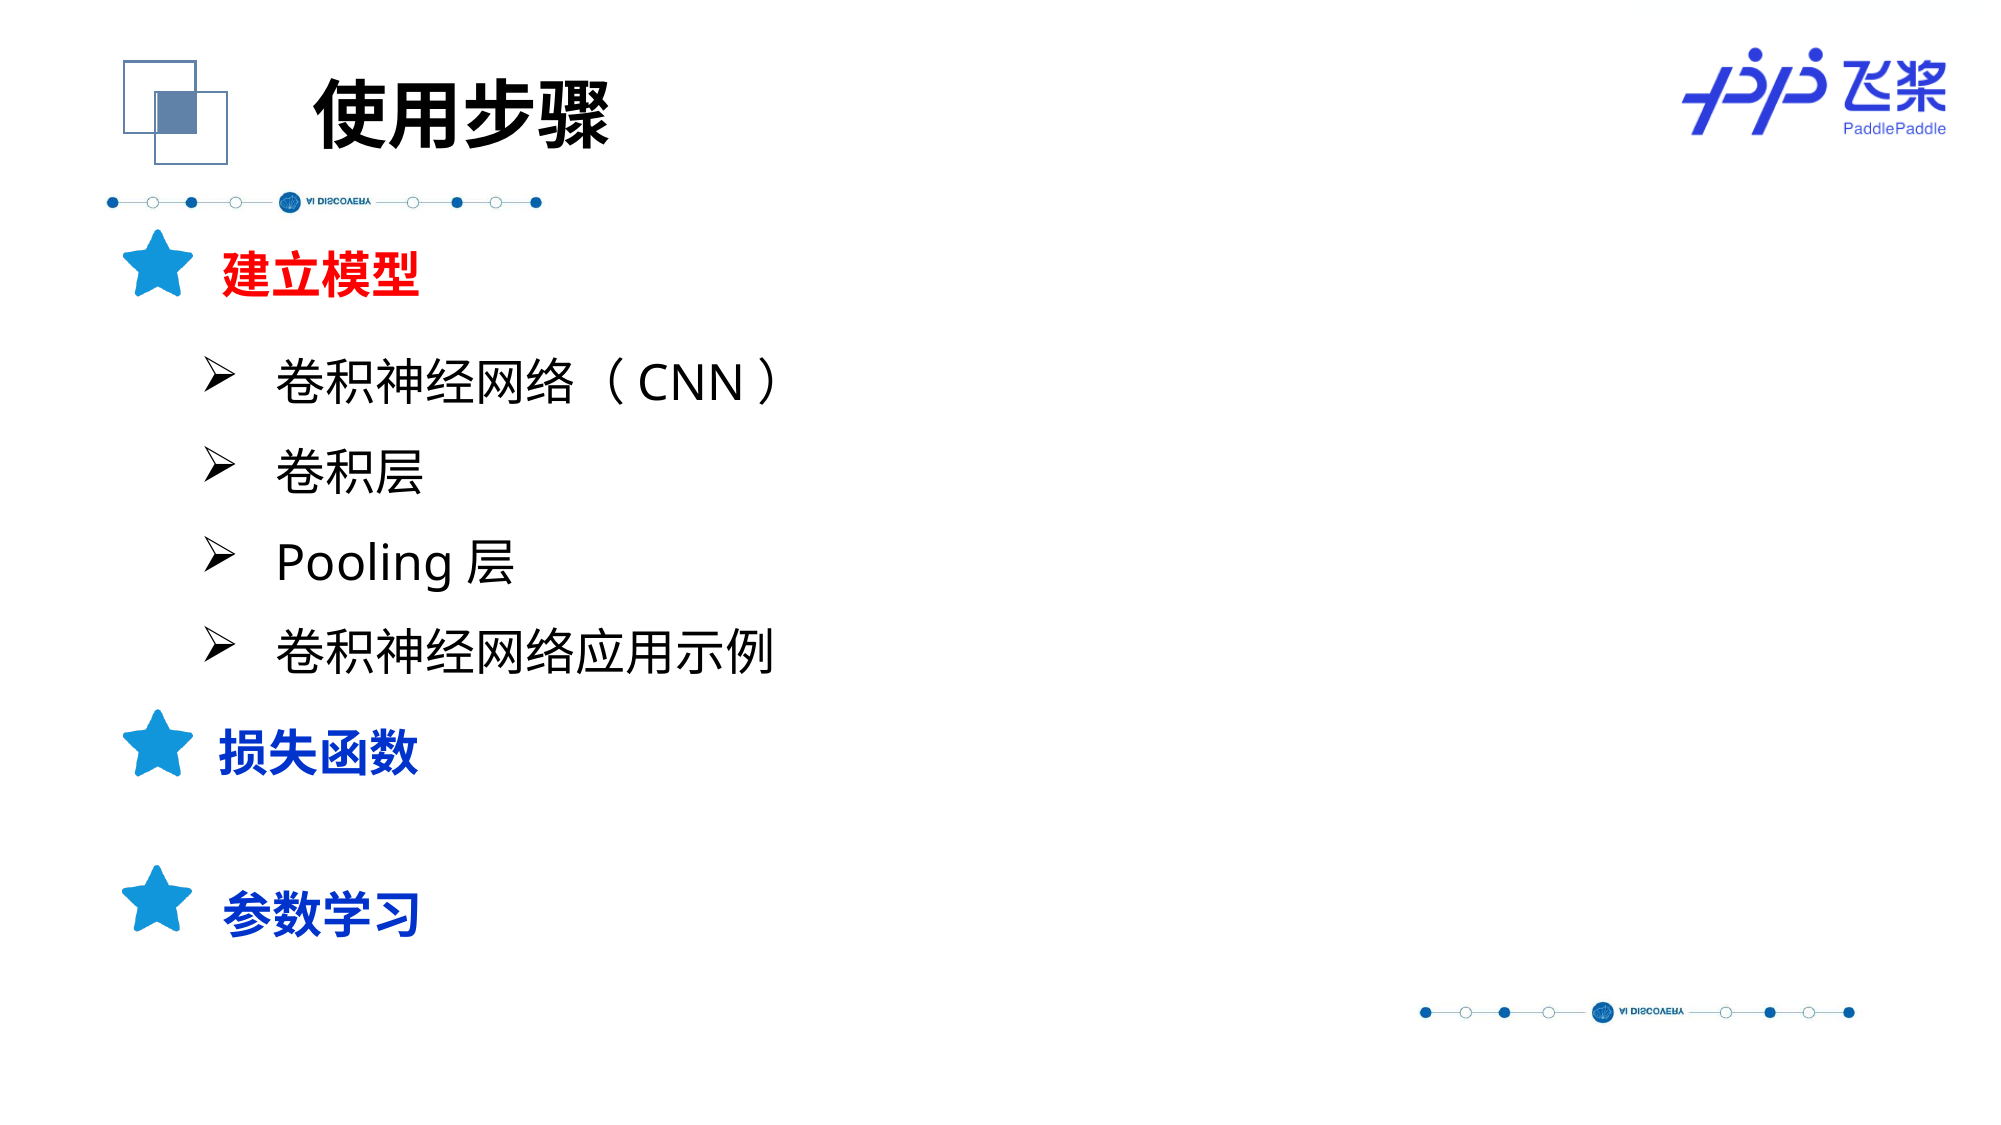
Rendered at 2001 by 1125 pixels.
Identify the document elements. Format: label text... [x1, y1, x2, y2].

text_box 使用步骤 [297, 60, 1448, 165]
picture [115, 856, 198, 939]
text_box 建立模型 [206, 220, 1046, 311]
text_box 参数学习 [207, 860, 1085, 951]
picture [1635, 0, 1988, 173]
picture [1408, 990, 1863, 1039]
text_box 损失函数 [204, 698, 1081, 789]
picture [95, 180, 550, 304]
text_box 卷积神经网络（CNN） 卷积层 Pooling层 卷积神经网络应用示例 [185, 313, 1769, 688]
picture [116, 701, 199, 784]
